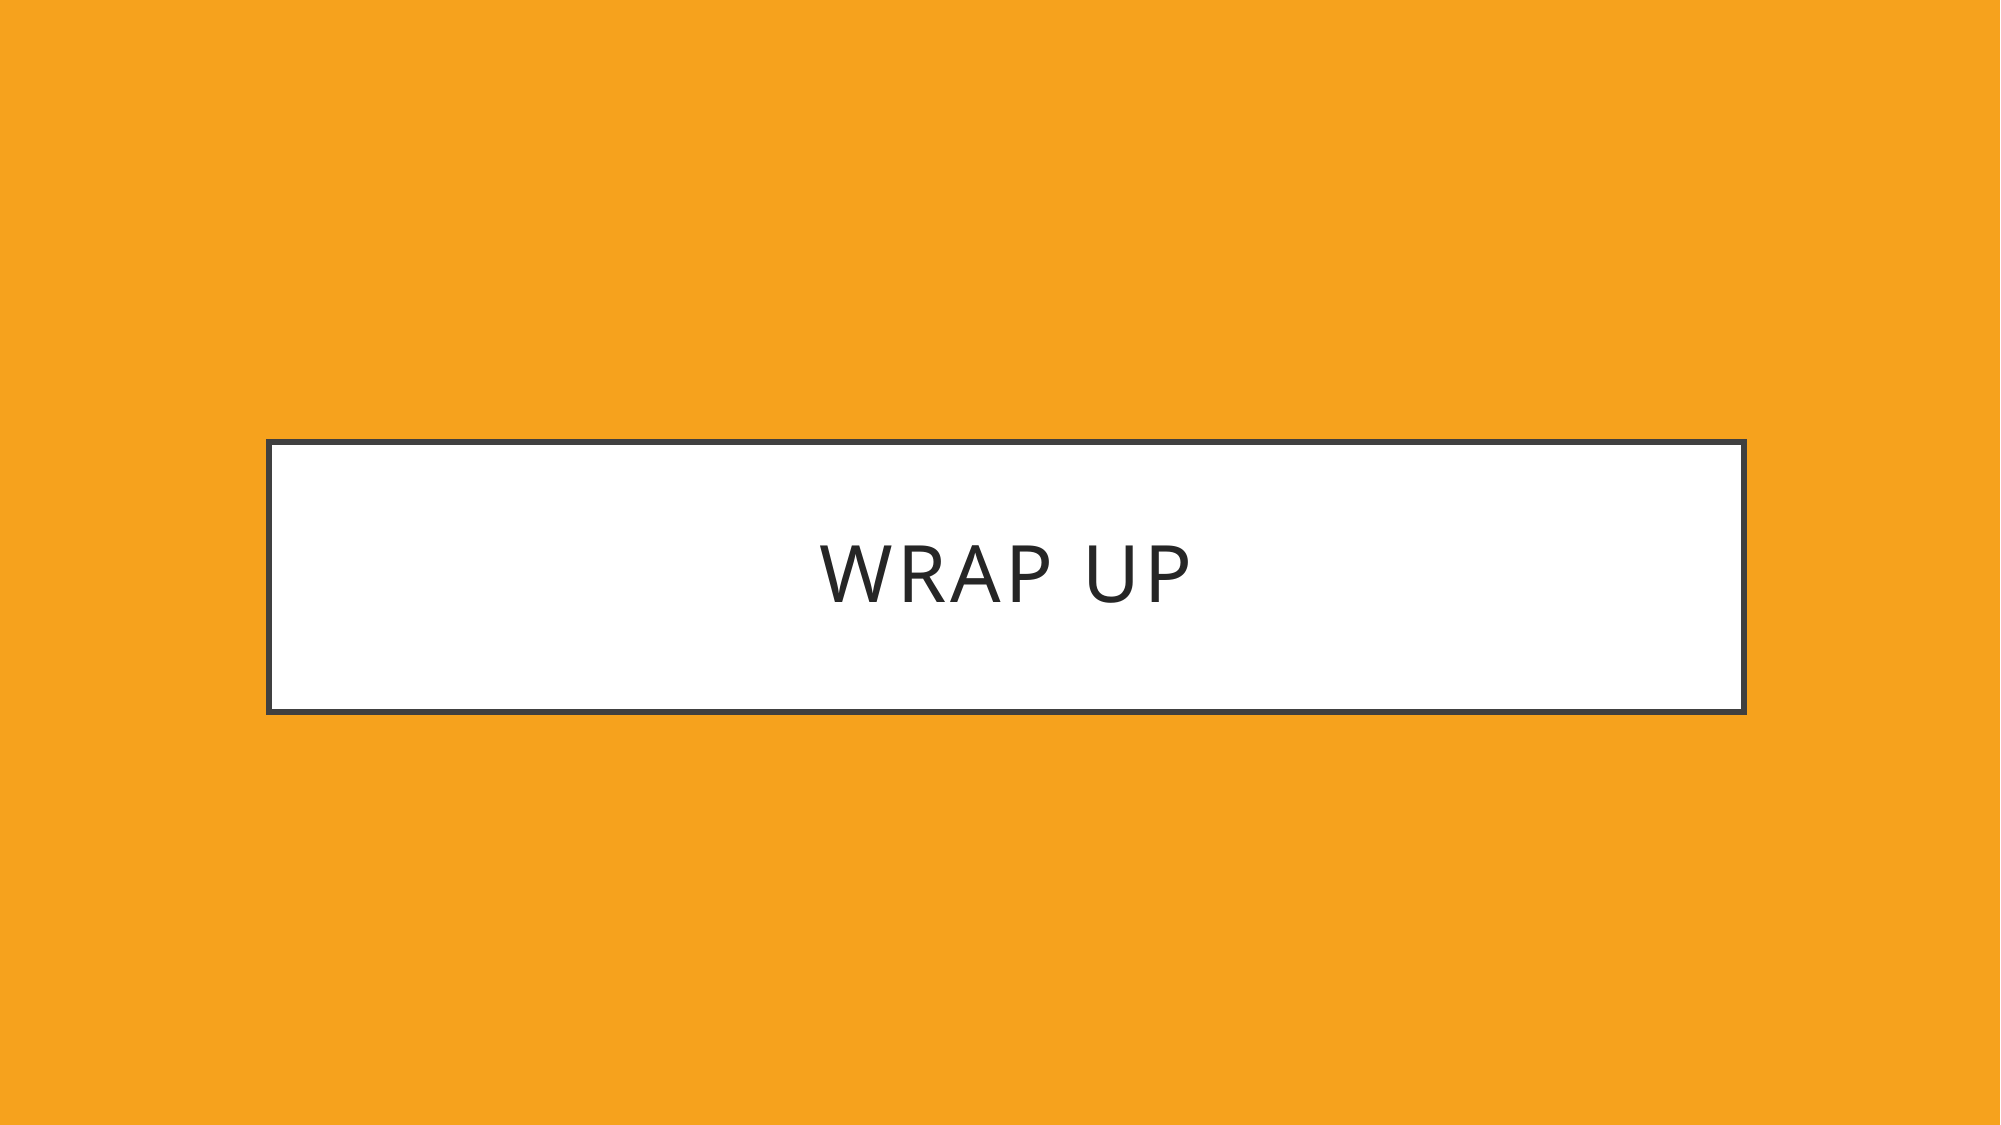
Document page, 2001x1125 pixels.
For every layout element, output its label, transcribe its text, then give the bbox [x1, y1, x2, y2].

title Wrap up [266, 439, 1747, 715]
